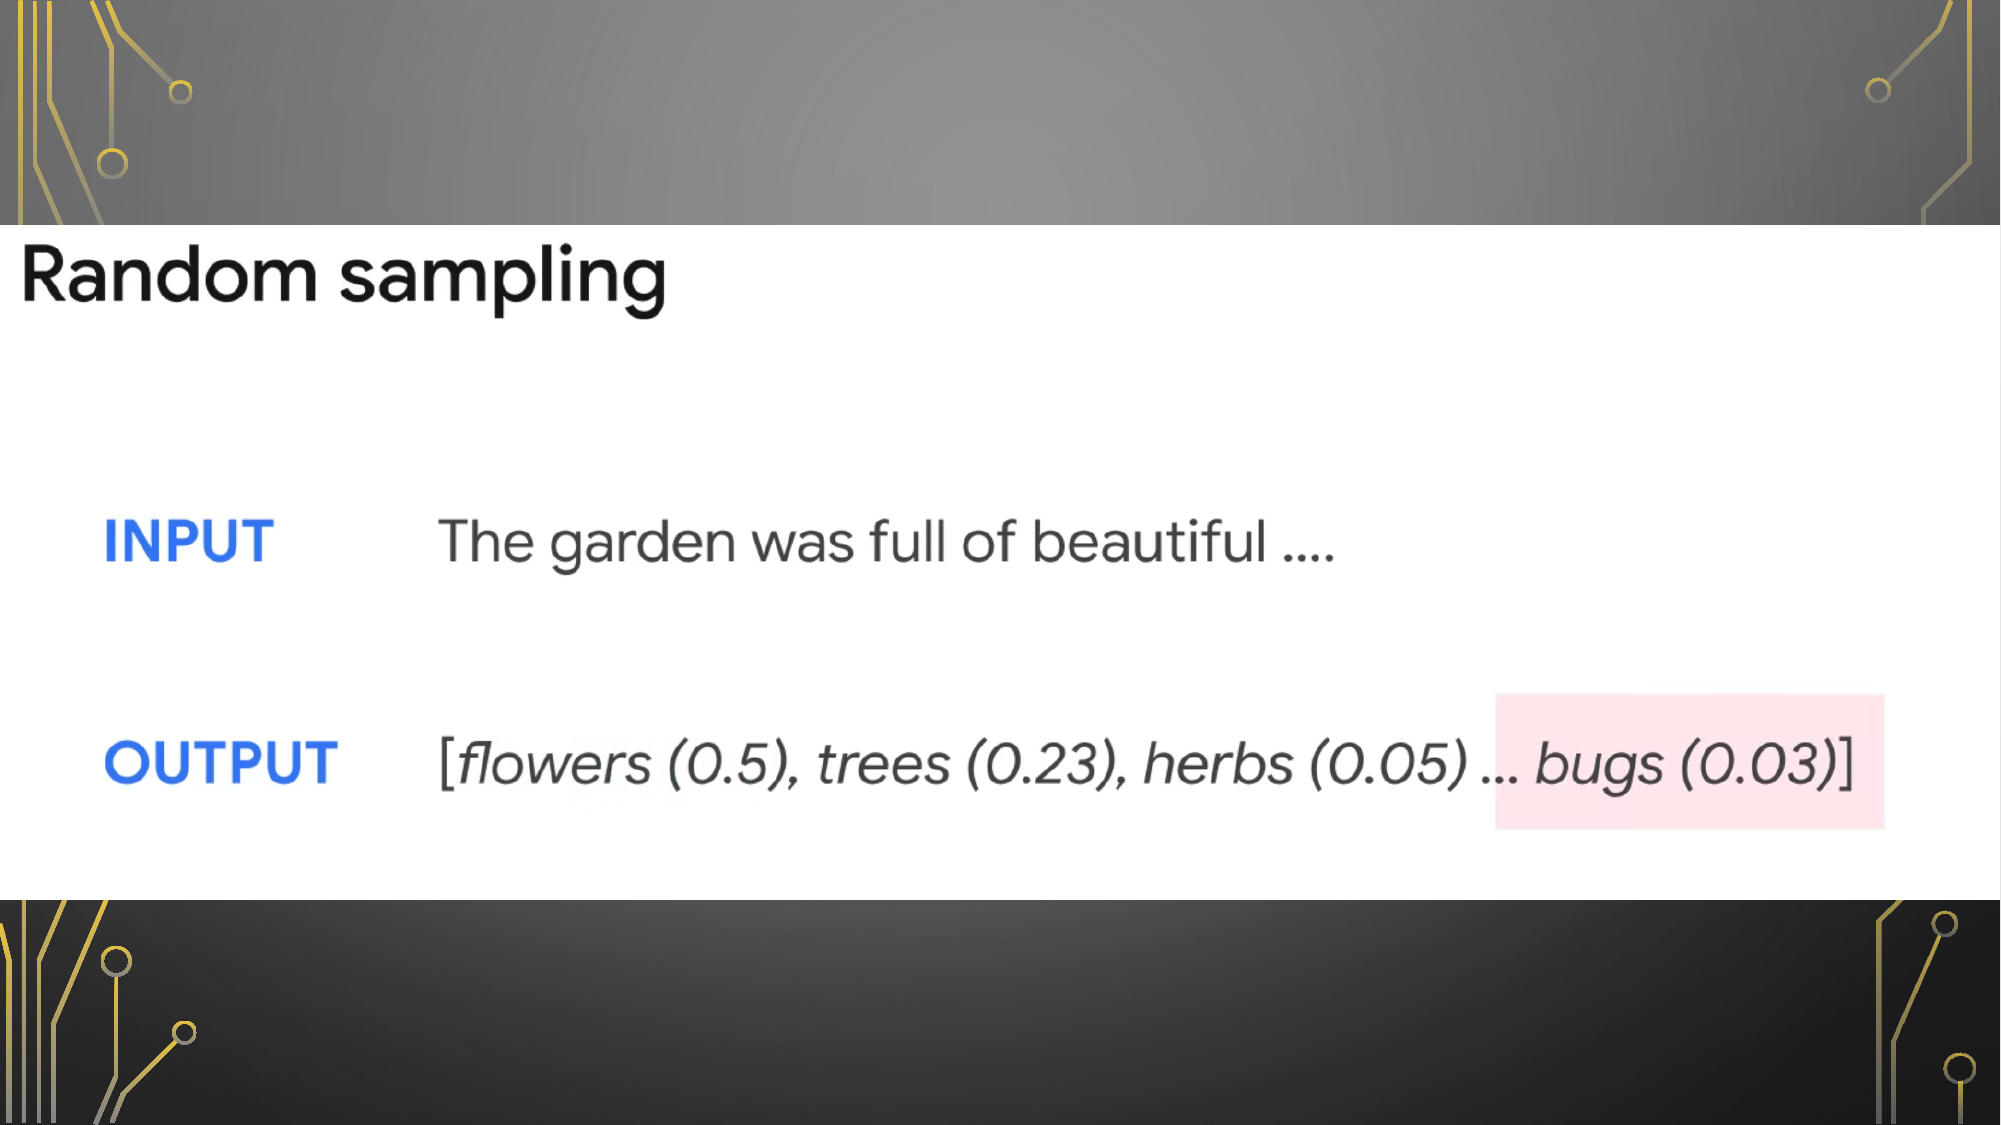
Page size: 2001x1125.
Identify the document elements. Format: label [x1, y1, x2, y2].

picture [0, 224, 2000, 900]
